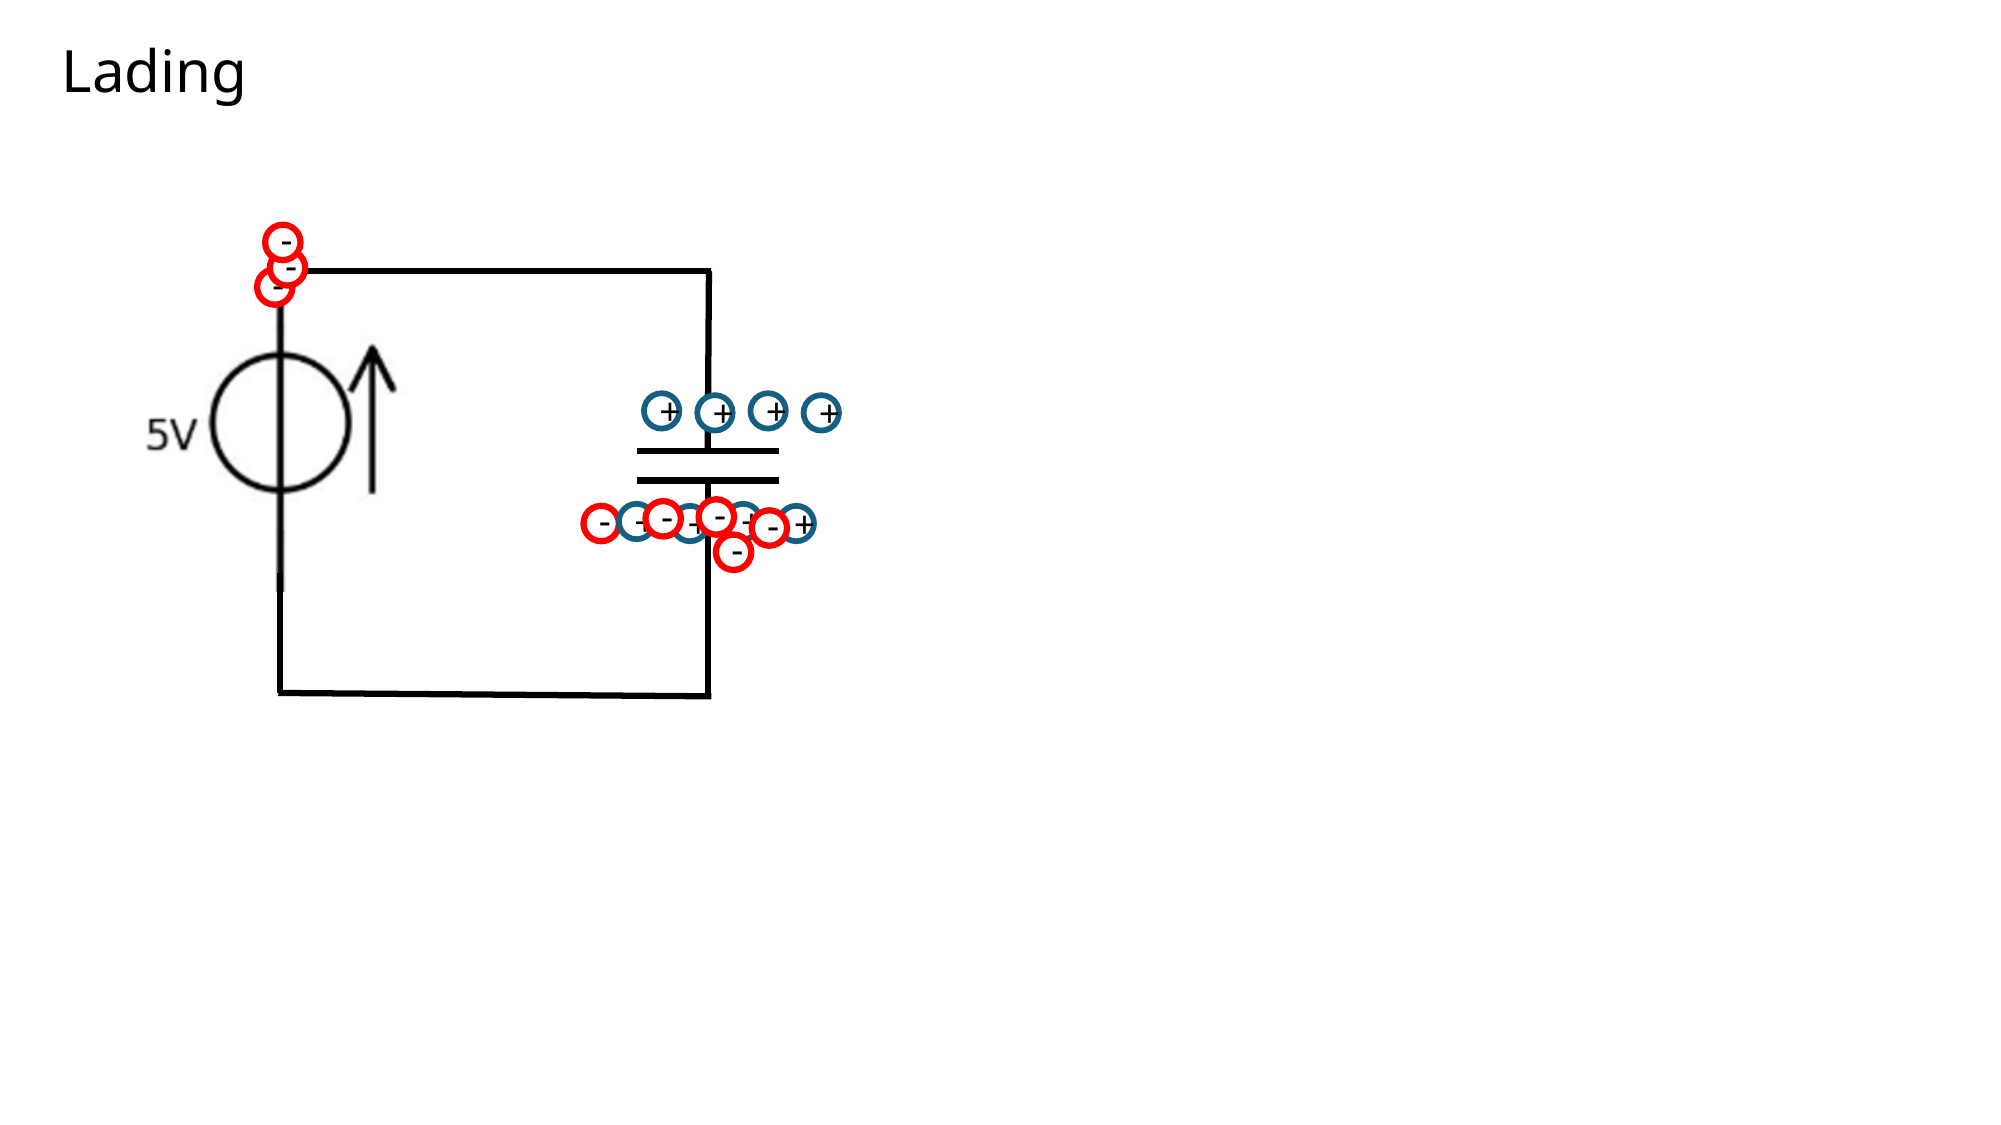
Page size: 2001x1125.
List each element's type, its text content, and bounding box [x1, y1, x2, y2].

text_box + [617, 502, 651, 541]
text_box - [714, 532, 753, 572]
text_box + [748, 391, 788, 431]
text_box - [581, 504, 619, 543]
text_box - [709, 497, 736, 537]
text_box - [697, 500, 707, 534]
text_box - [268, 253, 307, 270]
text_box Lading [46, 26, 263, 112]
text_box + [801, 393, 841, 433]
text_box + [642, 391, 681, 431]
text_box - [750, 508, 789, 548]
text_box - [263, 223, 303, 262]
text_box + [710, 393, 735, 433]
text_box - [643, 499, 683, 539]
text_box + [674, 504, 707, 543]
text_box + [695, 395, 707, 431]
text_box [277, 692, 707, 697]
text_box + [781, 504, 816, 543]
picture [112, 270, 444, 592]
text_box + [729, 502, 760, 540]
